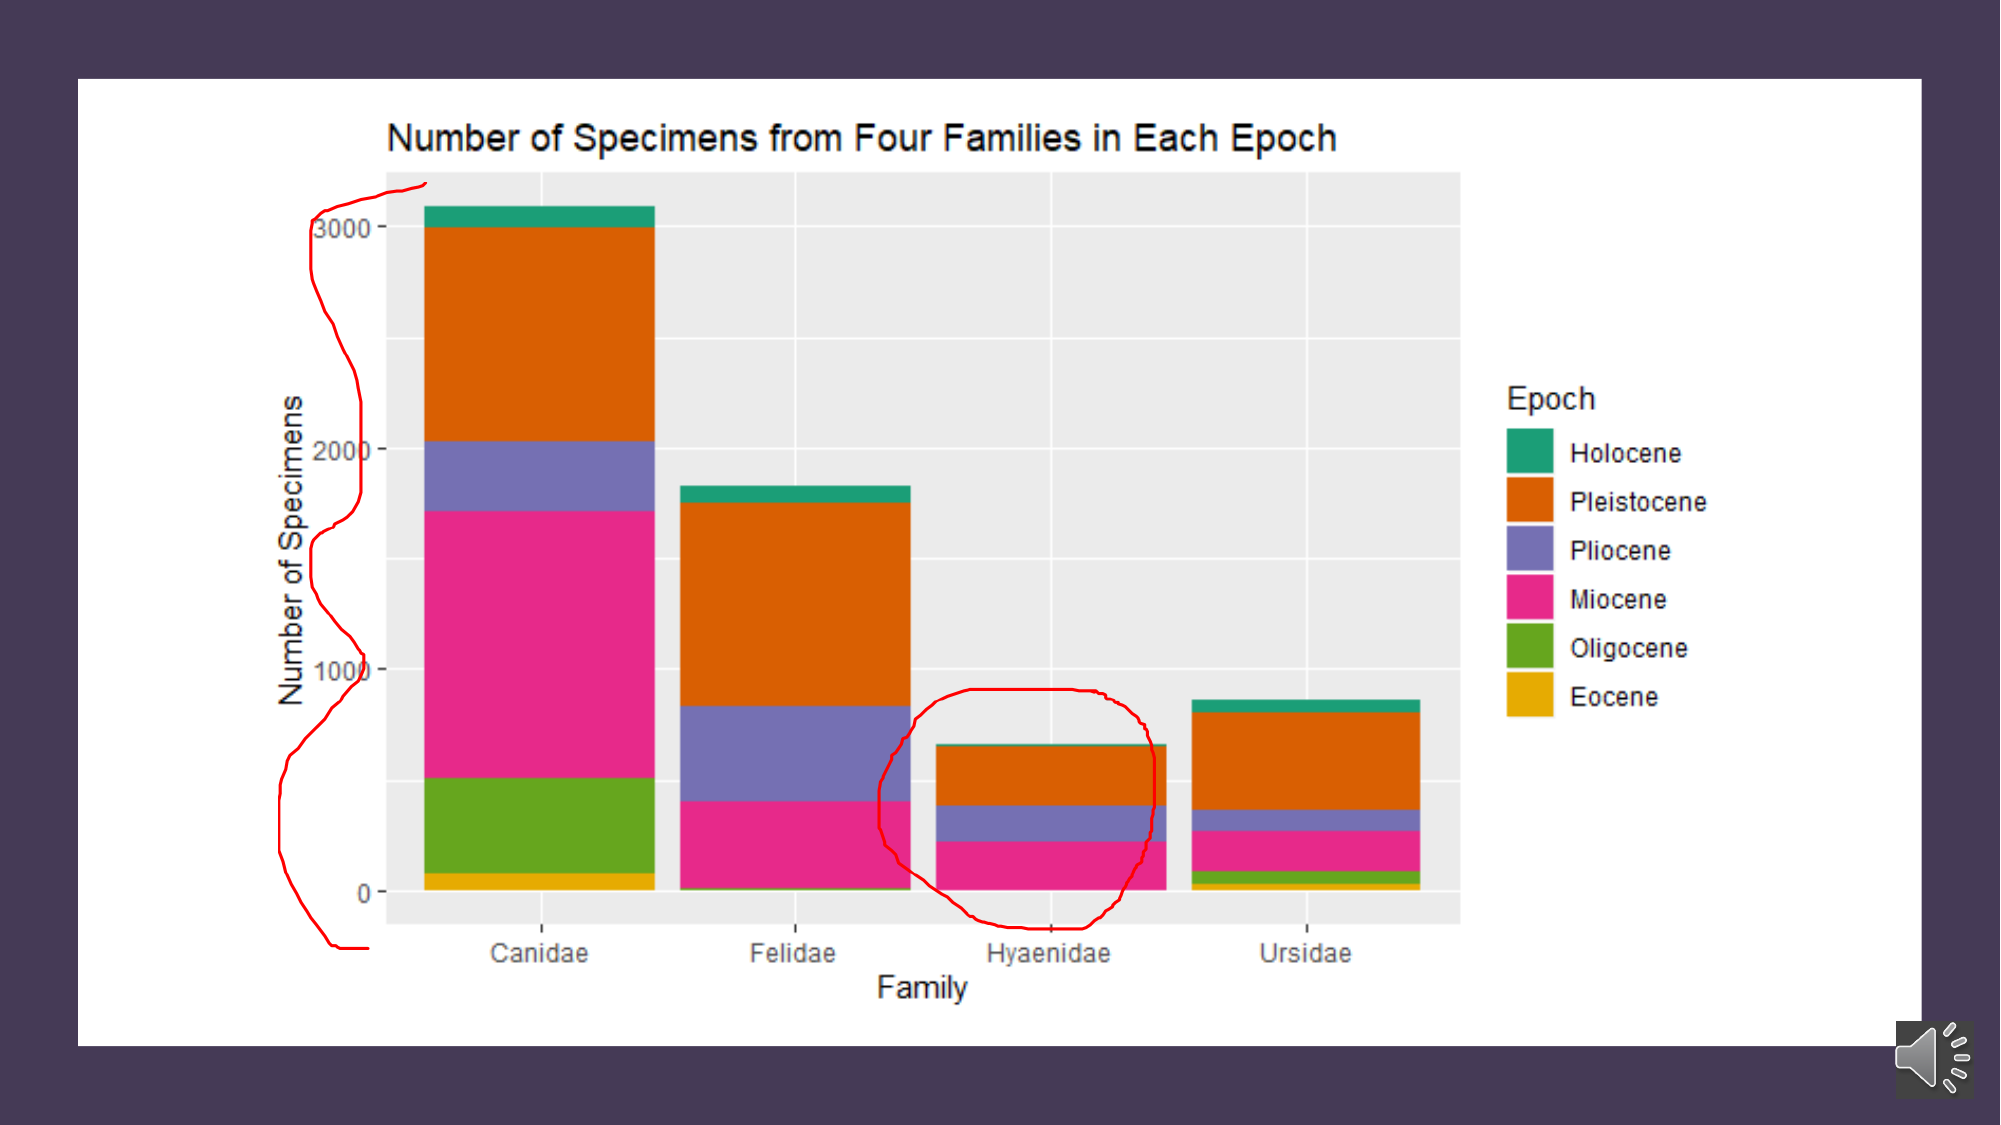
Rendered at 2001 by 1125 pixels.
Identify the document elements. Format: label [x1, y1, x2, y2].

text_box [0, 0, 2000, 1125]
text_box [77, 78, 1923, 1047]
picture [1894, 1019, 1975, 1100]
picture [259, 105, 1740, 1020]
